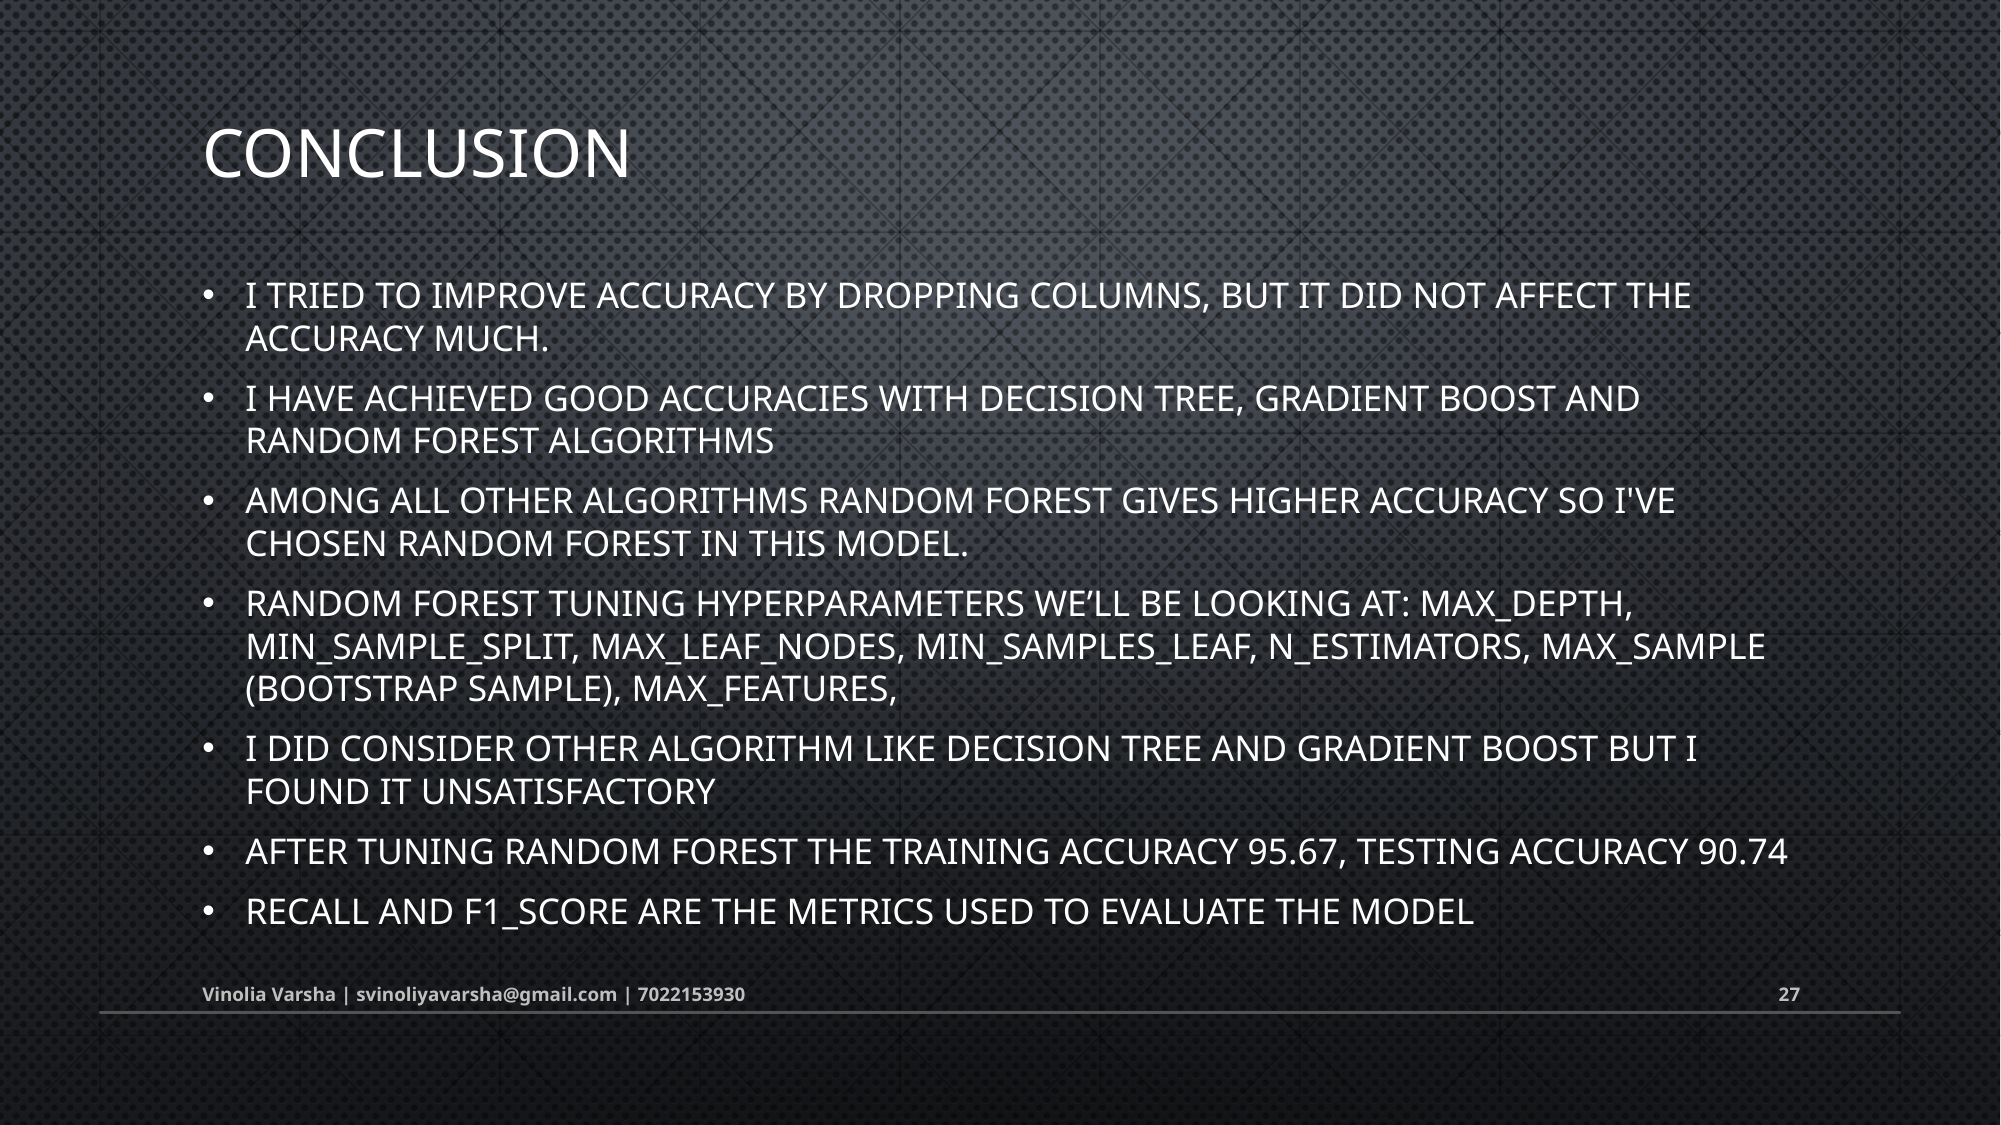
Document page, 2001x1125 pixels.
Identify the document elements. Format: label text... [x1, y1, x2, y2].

slide_number 27 [1724, 965, 1816, 1025]
title Conclusion [187, 99, 1813, 254]
list I tried to improve accuracy by dropping columns, but it did not affect the accuracy much. I have achieved good accuracies with Decision Tree, Gradient Boost and Random Forest Algorithms Among all other algorithms Random forest gives higher accuracy so I've chosen Random forest in this model. Random Forest tuning Hyperparameters we’ll be Looking at: max_depth, min_sample_split, max_leaf_nodes, min_samples_leaf, n_estimators, max_sample (bootstrap sample), max_features, I did consider other Algorithm like Decision Tree and Gradient Boost but I found it unsatisfactory After tuning Random Forest the Training accuracy 95.67, Testing accuracy 90.74 Recall and F1_score are the metrics used to evaluate the model [187, 254, 1813, 950]
footer Vinolia Varsha | svinoliyavarsha@gmail.com | 7022153930 [187, 965, 1425, 1025]
